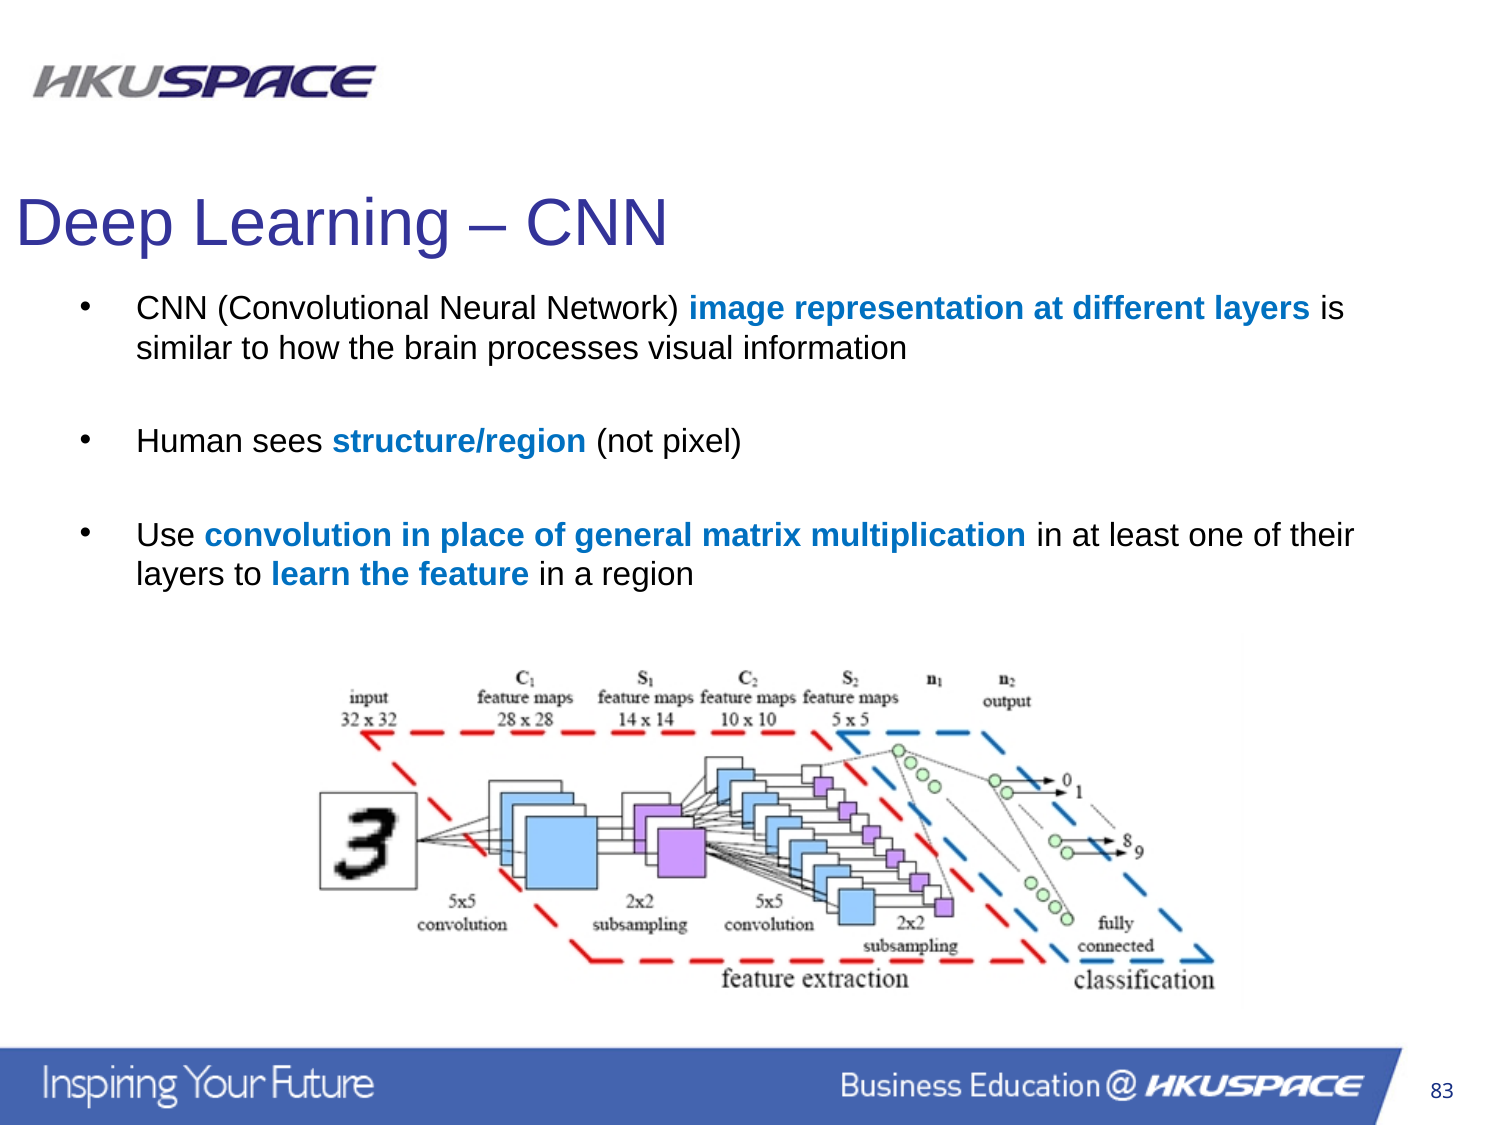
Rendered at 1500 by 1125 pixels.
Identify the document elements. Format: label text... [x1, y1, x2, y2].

title Deep Learning – CNN [0, 101, 1325, 266]
slide_number 83 [1415, 1070, 1499, 1125]
picture [0, 0, 1500, 1125]
text_box CNN (Convolutional Neural Network) image representation at different layers is similar to how the brain processes visual information Human sees structure/region (not pixel) Use convolution in place of general matrix multiplication in at least one of their layers to learn the feature in a region [64, 278, 1400, 1047]
